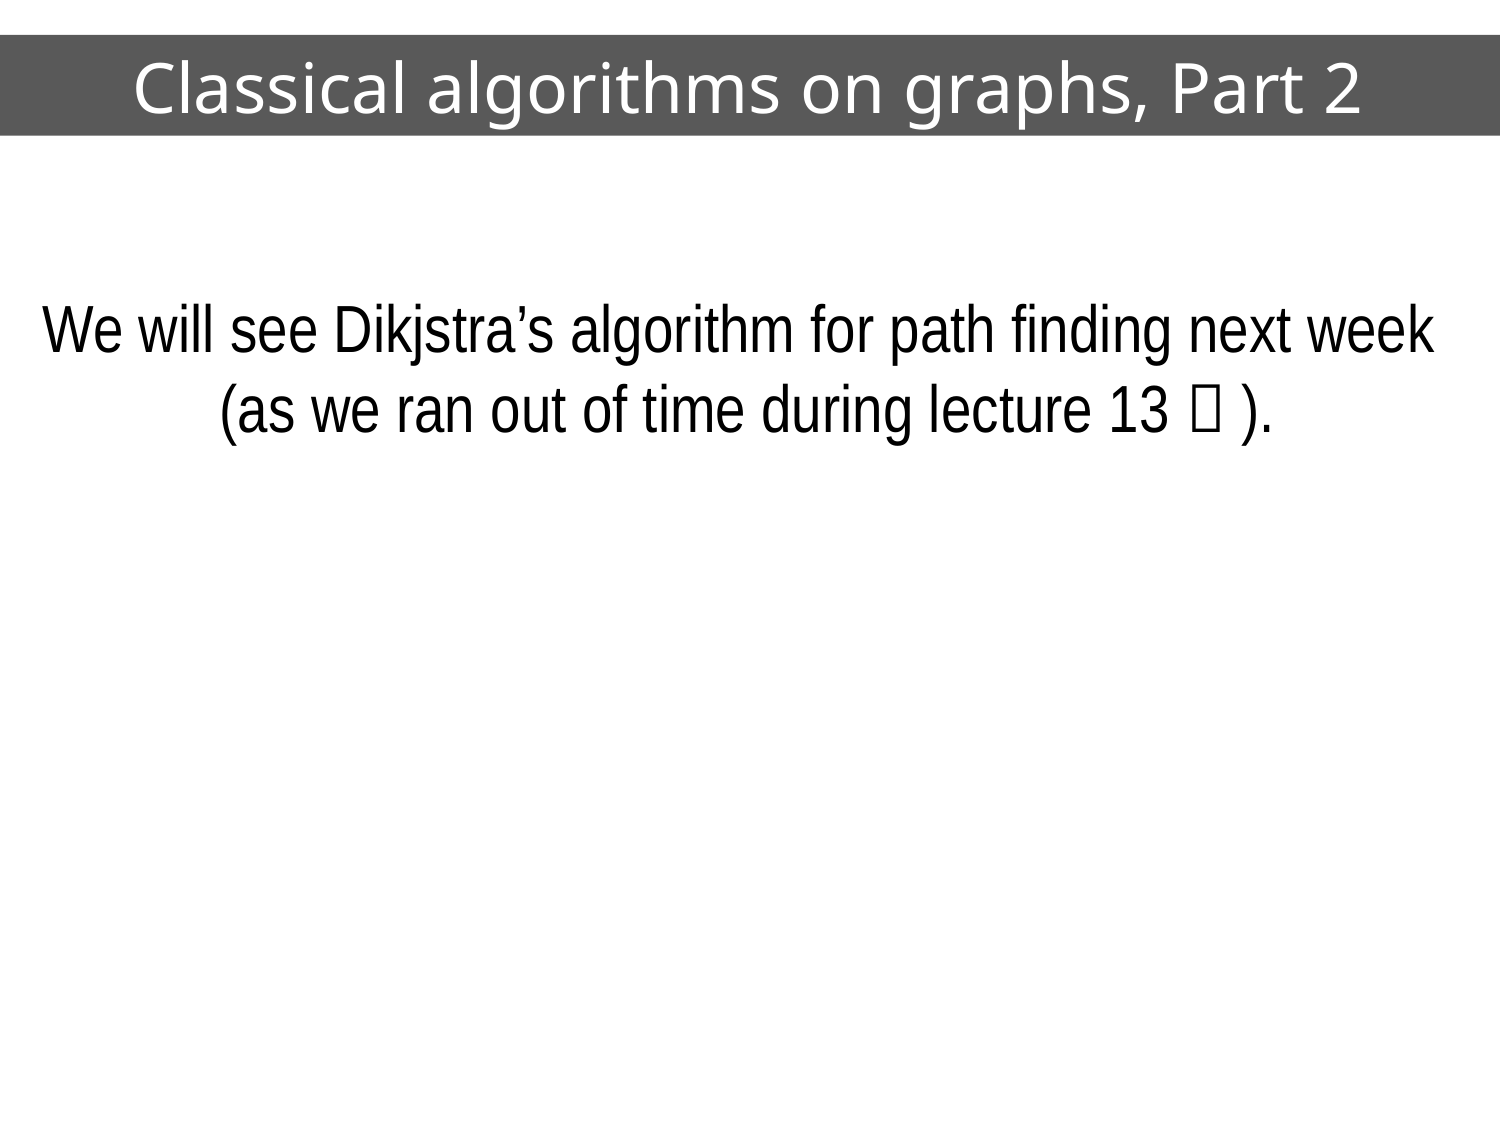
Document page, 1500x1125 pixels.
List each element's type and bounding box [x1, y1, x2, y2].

title [0, 34, 1500, 136]
text_box [27, 278, 1452, 534]
